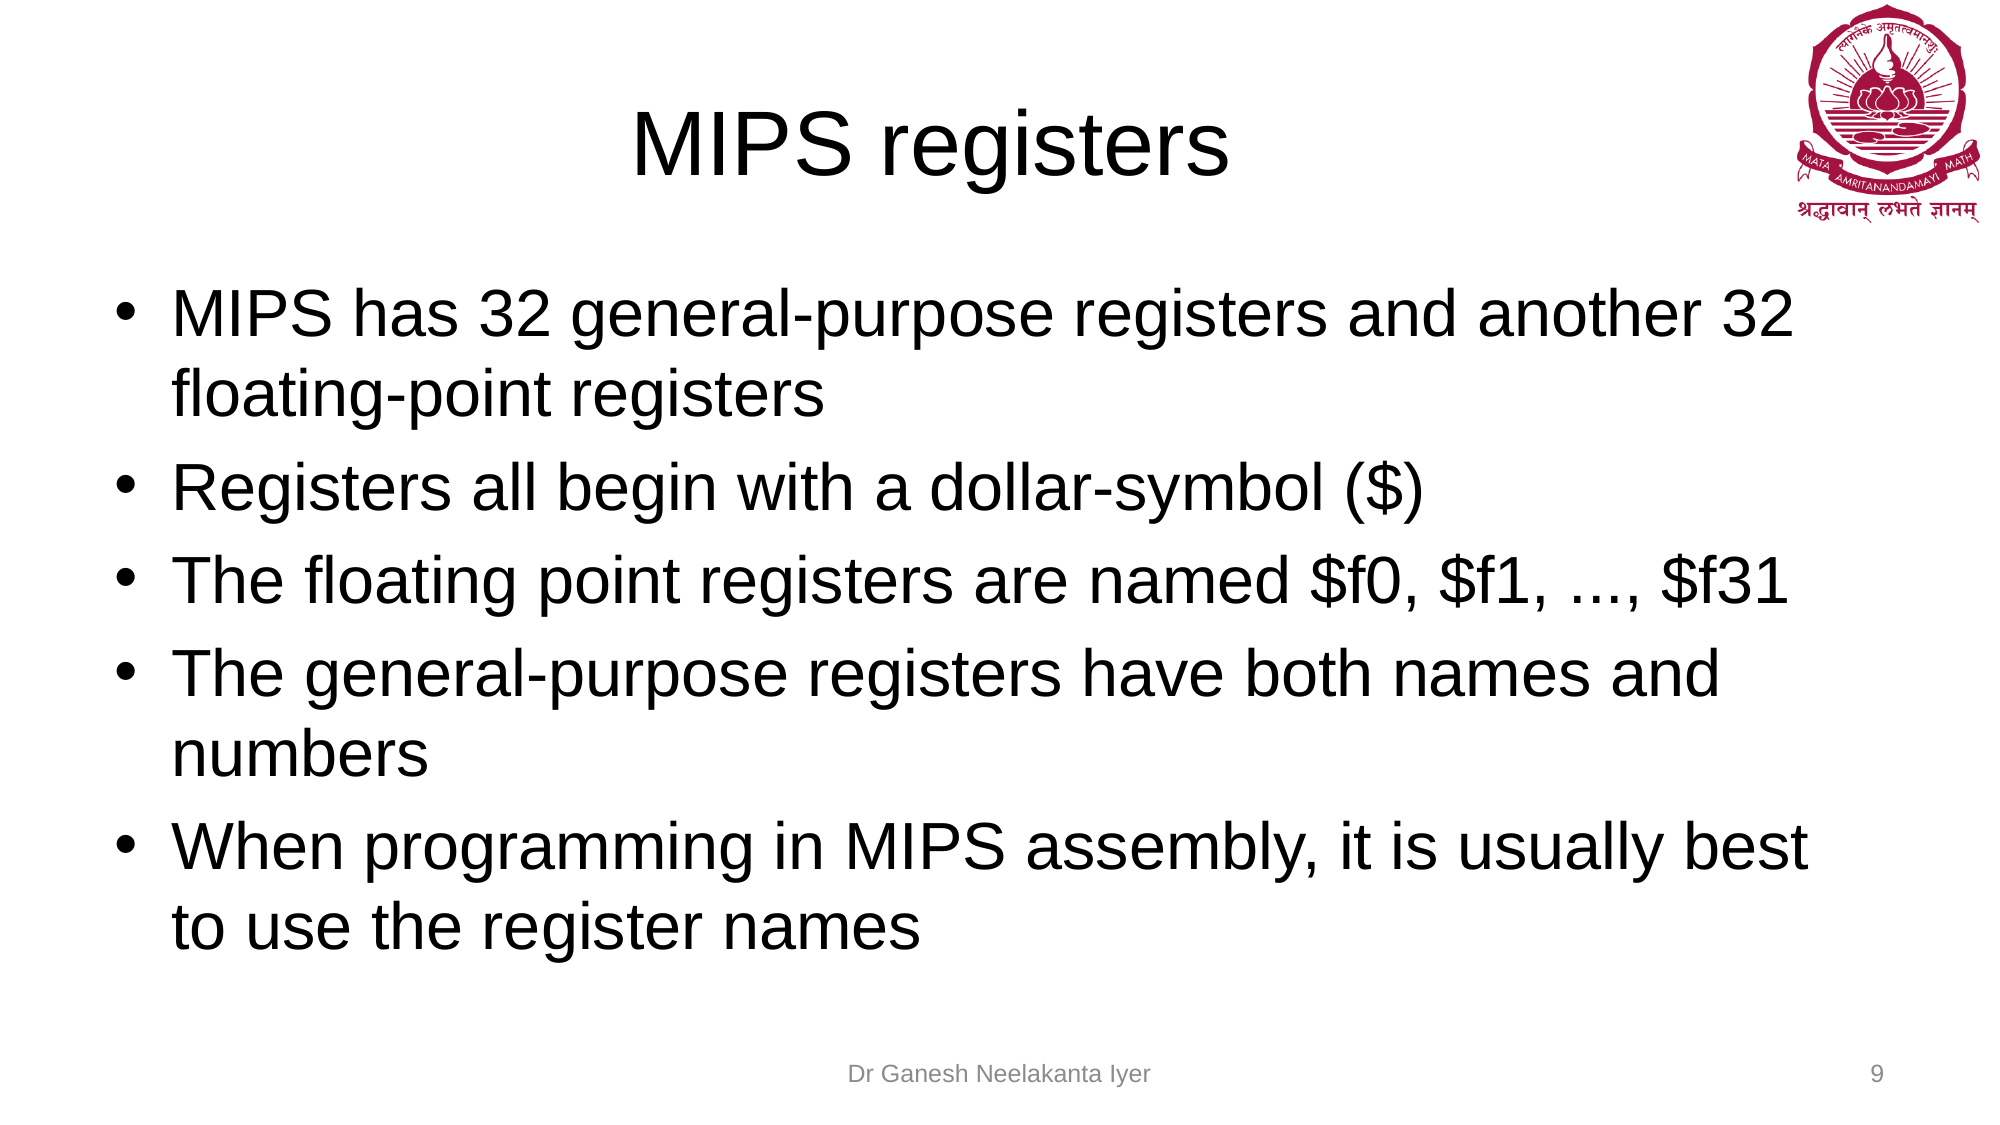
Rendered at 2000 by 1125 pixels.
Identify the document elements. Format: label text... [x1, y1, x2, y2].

title MIPS registers [99, 45, 1763, 233]
footer Dr Ganesh Neelakanta Iyer [683, 1042, 1317, 1103]
list MIPS has 32 general-purpose registers and another 32 floating-point registers Registers all begin with a dollar-symbol ($) The floating point registers are named $f0, $f1, ..., $f31 The general-purpose registers have both names and numbers When programming in MIPS assembly, it is usually best to use the register names [99, 262, 1900, 1005]
slide_number 9 [1432, 1042, 1900, 1103]
picture [1776, 1, 2000, 225]
